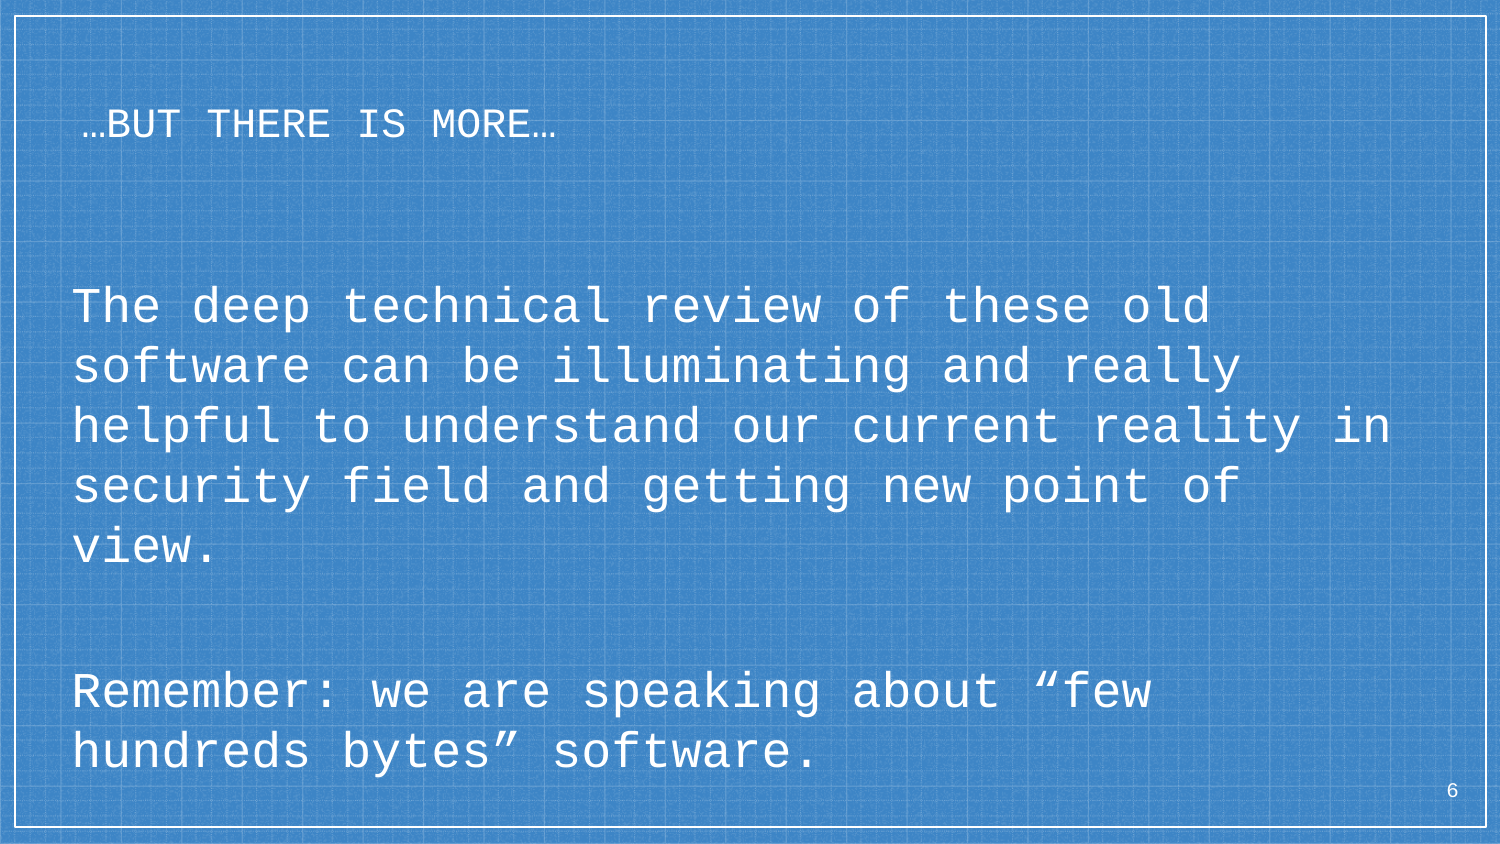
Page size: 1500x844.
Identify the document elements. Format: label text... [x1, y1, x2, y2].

title …BUT THERE IS MORE… [66, 81, 1417, 149]
list The deep technical review of these old software can be illuminating and really helpful to understand our current reality in security field and getting new point of view. Remember: we are speaking about “few hundreds bytes” software. [56, 184, 1417, 782]
picture [0, 0, 1500, 844]
slide_number 6 [1398, 761, 1474, 810]
